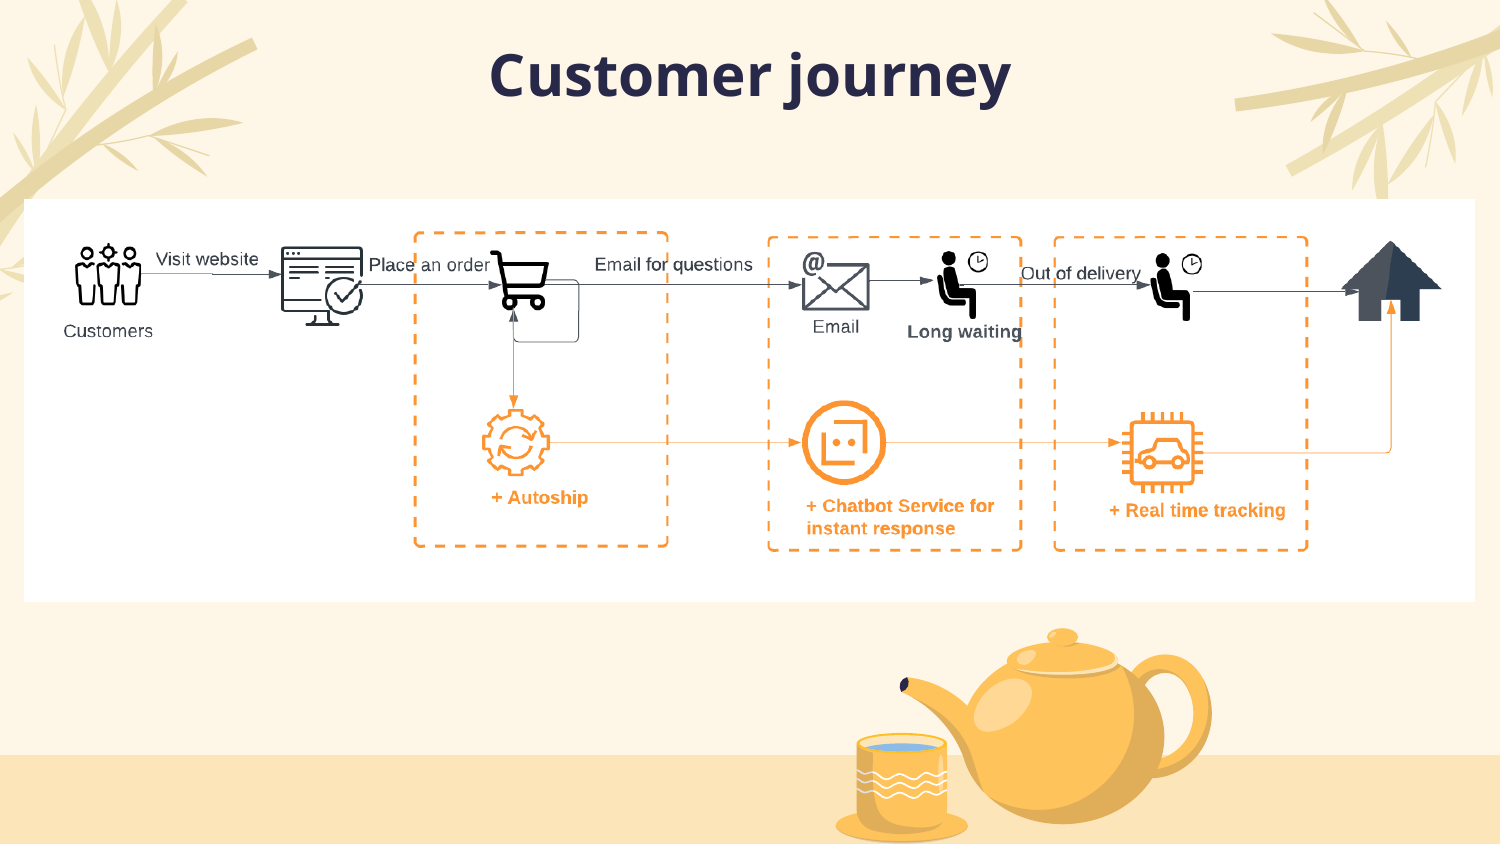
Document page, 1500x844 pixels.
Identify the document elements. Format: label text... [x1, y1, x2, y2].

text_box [898, 627, 1215, 825]
picture [24, 198, 1476, 603]
title Customer journey [454, 26, 1046, 121]
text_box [835, 732, 969, 844]
